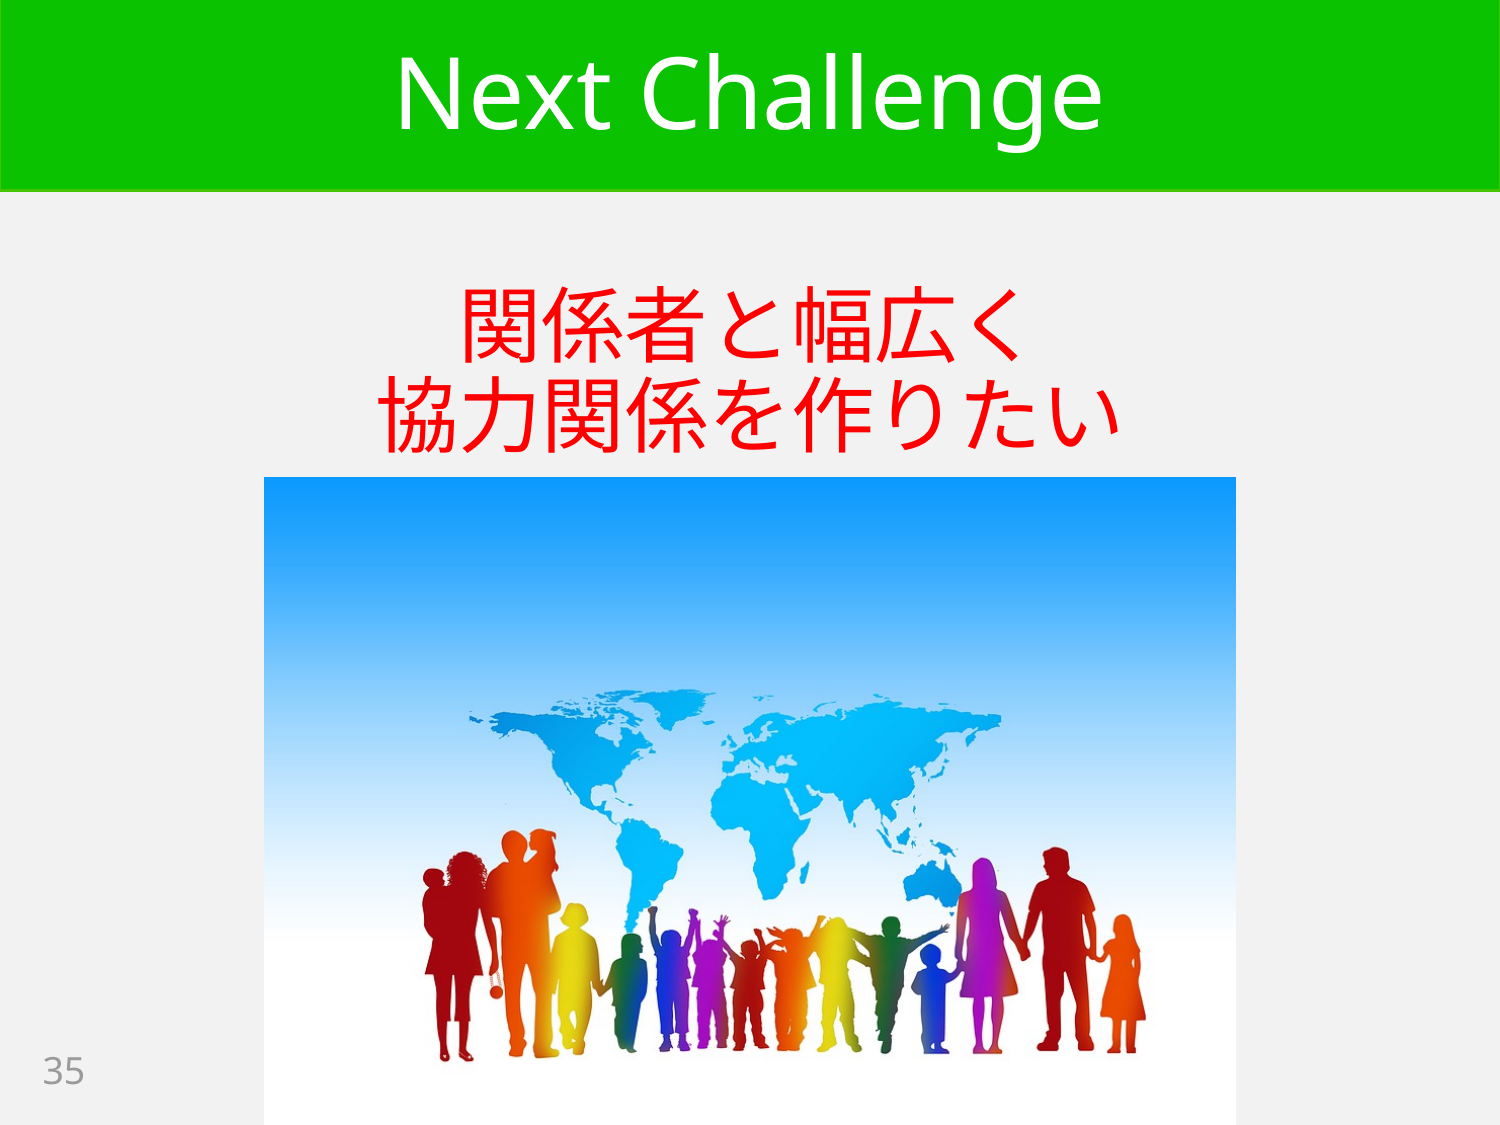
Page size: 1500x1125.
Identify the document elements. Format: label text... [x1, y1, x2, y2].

list 関係者と幅広く 協力関係を作りたい [103, 277, 1397, 1000]
slide_number 35 [27, 1042, 146, 1102]
picture [264, 477, 1236, 1125]
title Next Challenge [0, 53, 1500, 140]
